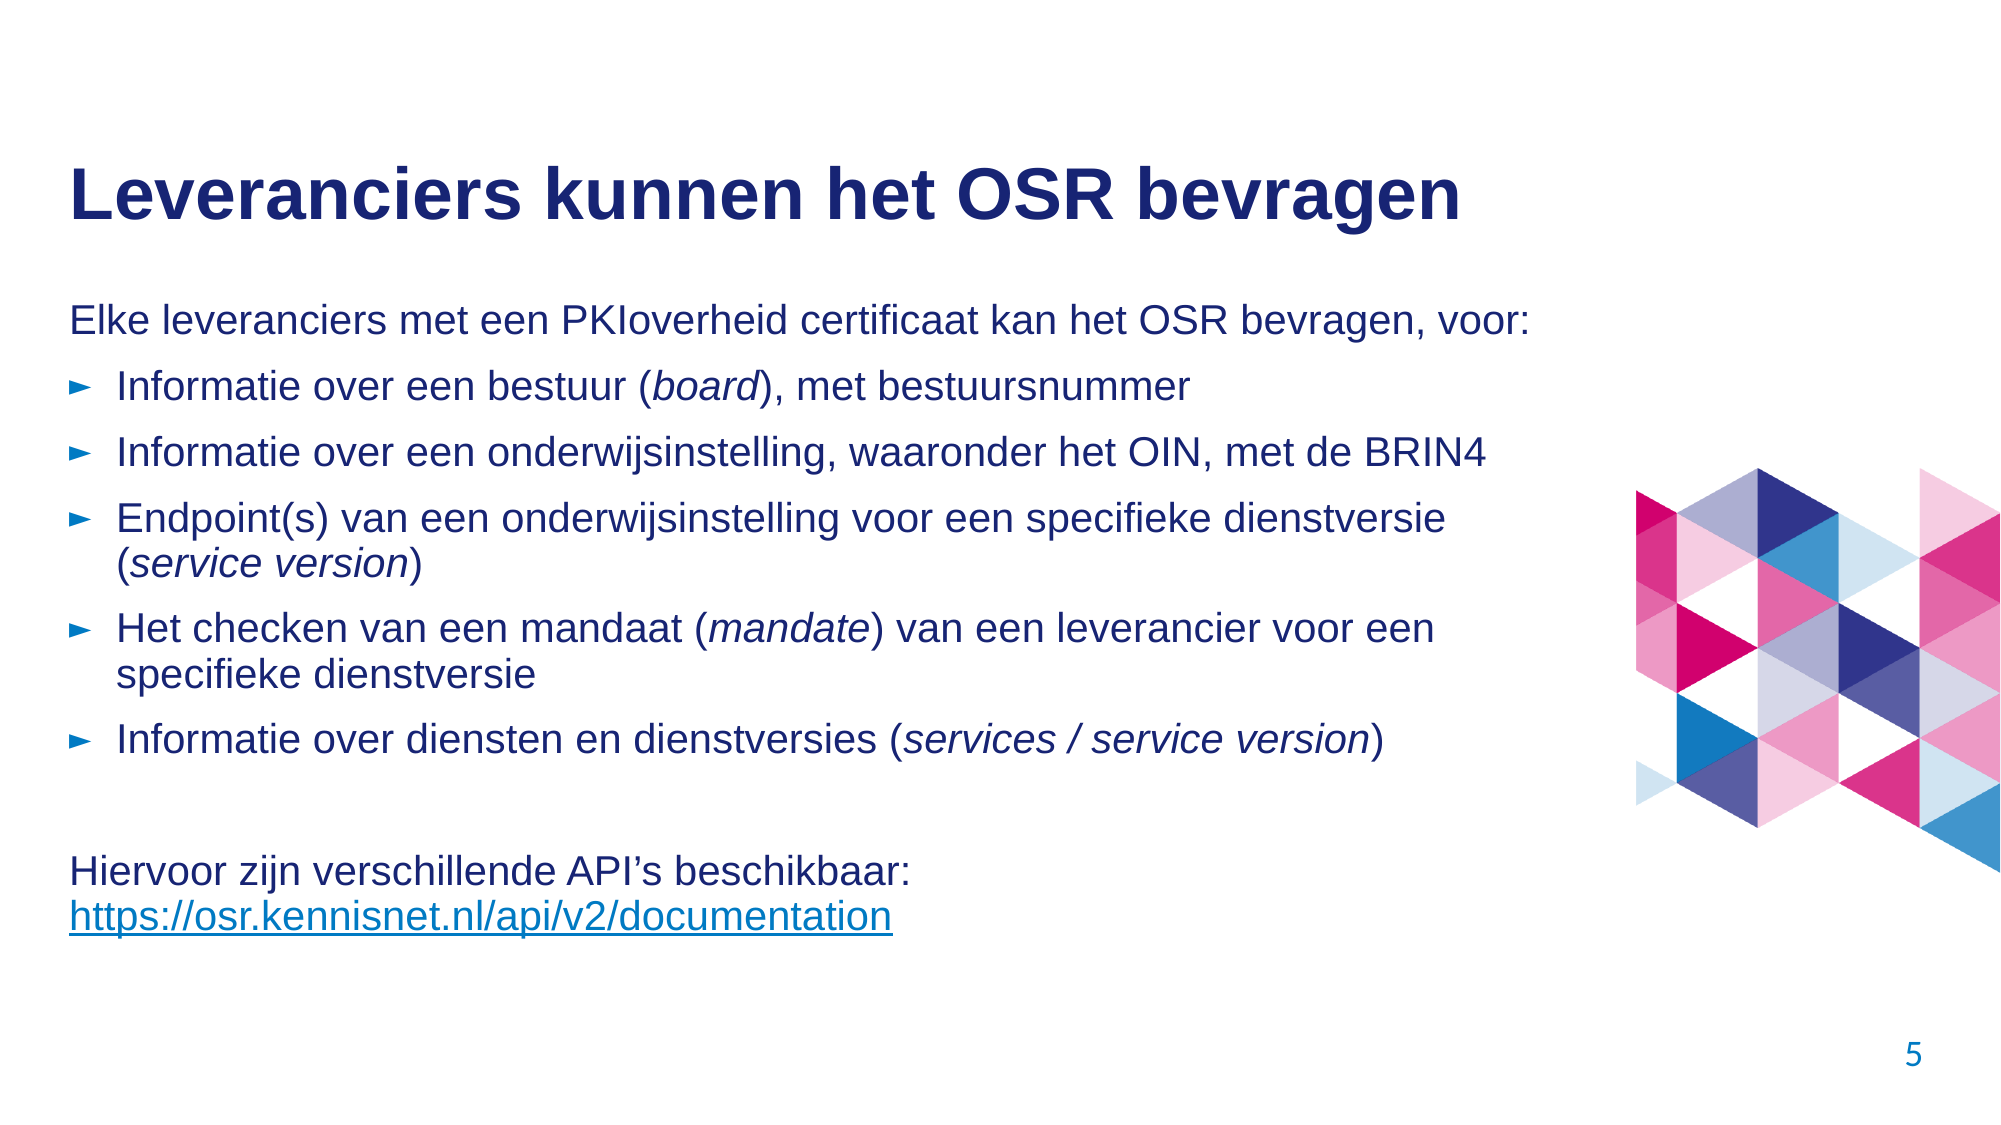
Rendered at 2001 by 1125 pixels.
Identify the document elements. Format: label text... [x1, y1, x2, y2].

picture [0, 0, 2001, 1125]
title Leveranciers kunnen het OSR bevragen [54, 148, 1916, 244]
list Elke leveranciers met een PKIoverheid certificaat kan het OSR bevragen, voor: Informatie over een bestuur (board), met bestuursnummer Informatie over een onderwijsinstelling, waaronder het OIN, met de BRIN4 Endpoint(s) van een onderwijsinstelling voor een specifieke dienstversie (service version) Het checken van een mandaat (mandate) van een leverancier voor een specifieke dienstversie Informatie over diensten en dienstversies (services / service version) Hiervoor zijn verschillende API’s beschikbaar: https://osr.kennisnet.nl/api/v2/documentation [54, 290, 1637, 1085]
